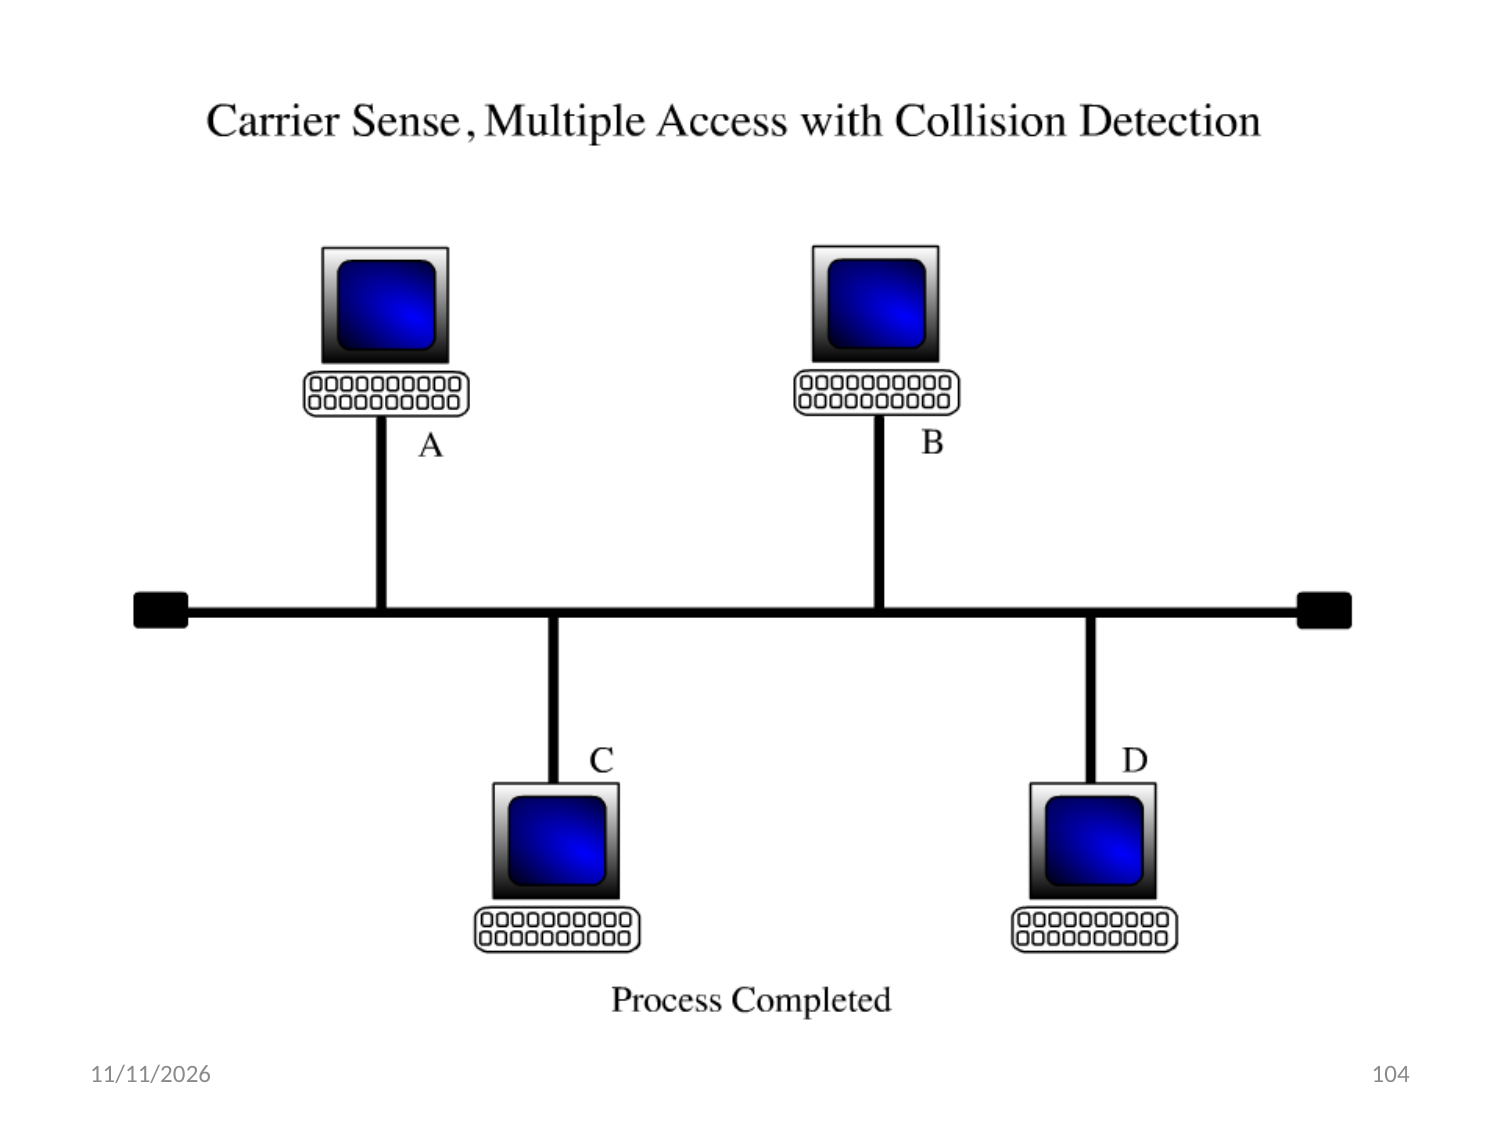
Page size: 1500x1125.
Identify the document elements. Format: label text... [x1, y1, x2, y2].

picture [104, 87, 1396, 1037]
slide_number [75, 1042, 425, 1103]
slide_number 104 [1074, 1042, 1425, 1103]
